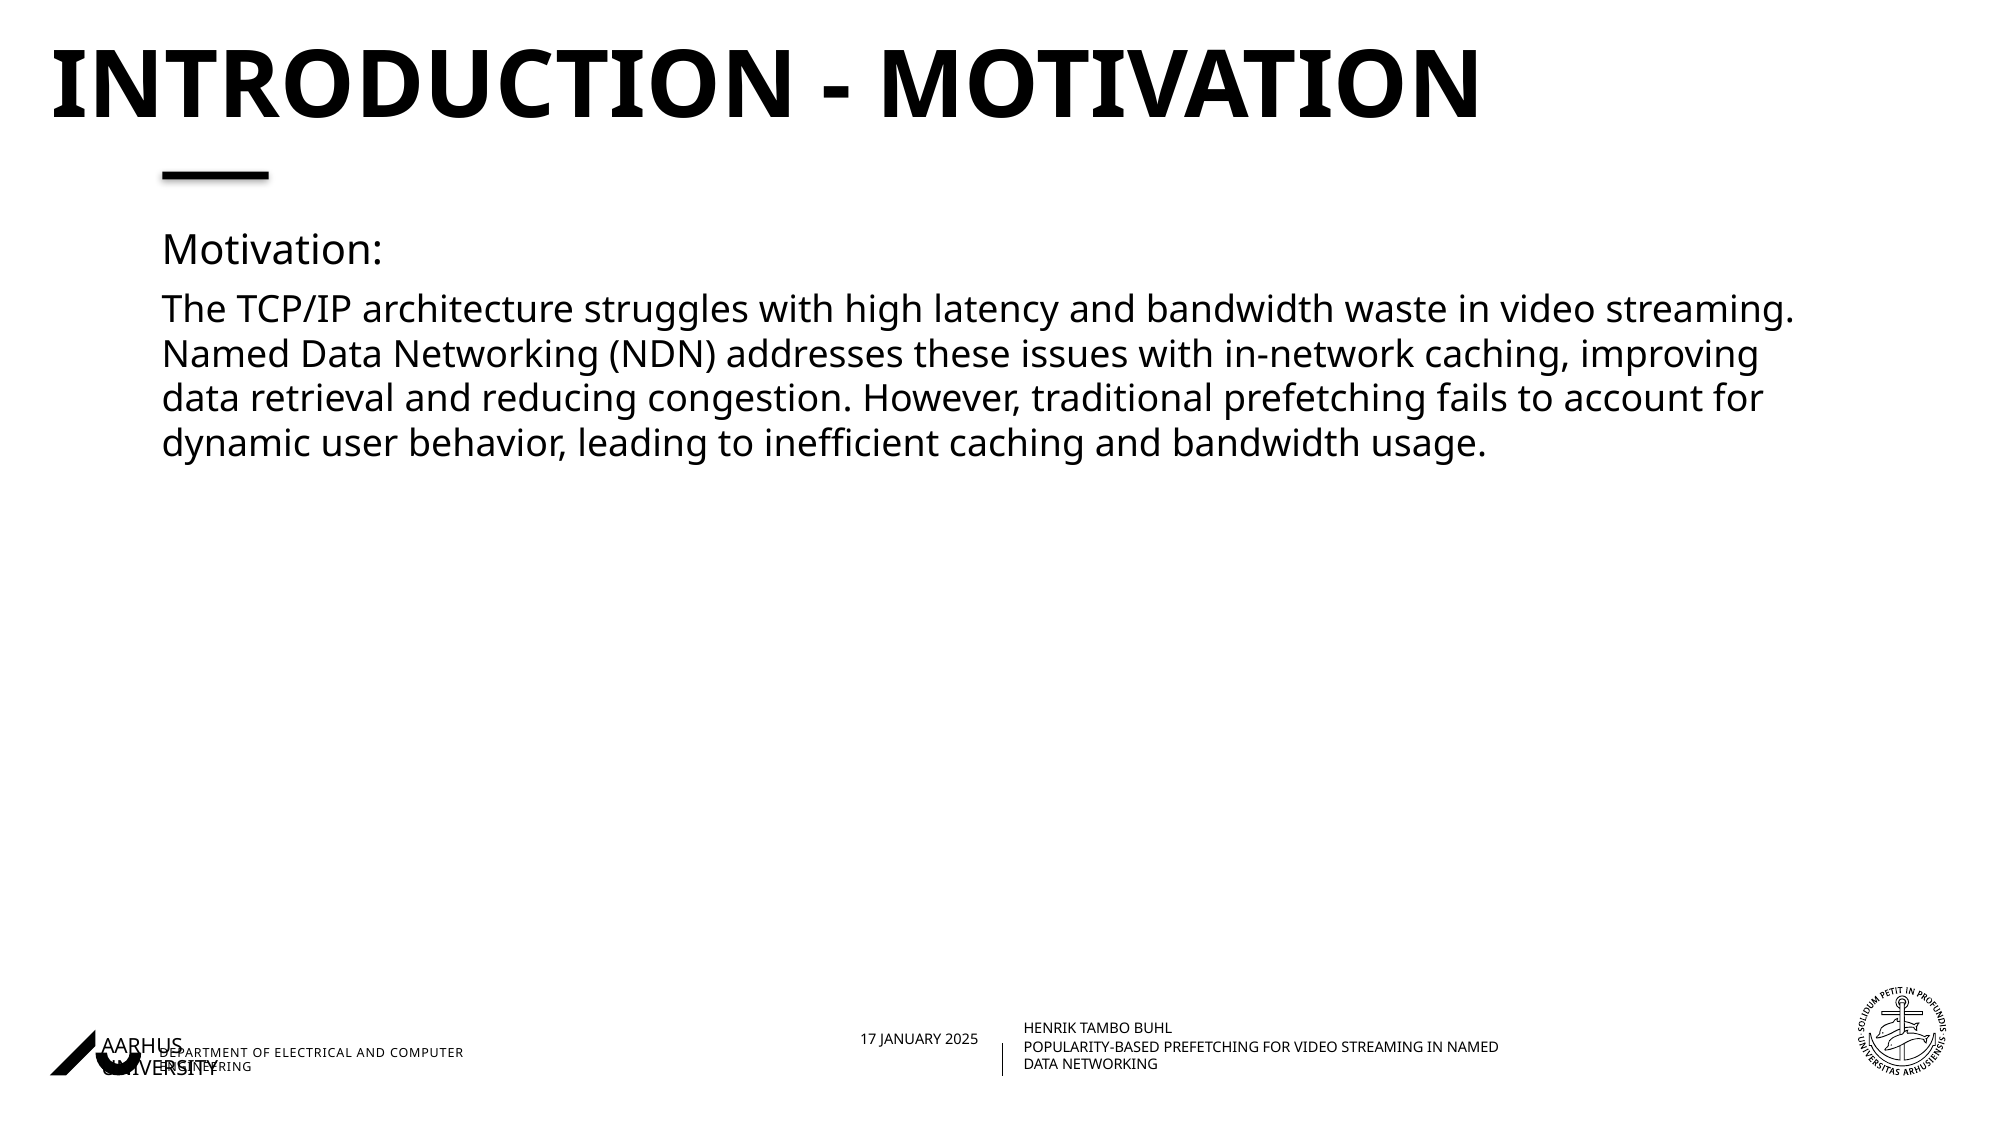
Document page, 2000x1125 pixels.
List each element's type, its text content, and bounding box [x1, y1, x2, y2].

title Introduction - motivation [51, 37, 1948, 162]
list Motivation: The TCP/IP architecture struggles with high latency and bandwidth waste in video streaming. Named Data Networking (NDN) addresses these issues with in-network caching, improving data retrieval and reducing congestion. However, traditional prefetching fails to account for dynamic user behavior, leading to inefficient caching and bandwidth usage. [161, 224, 1839, 968]
